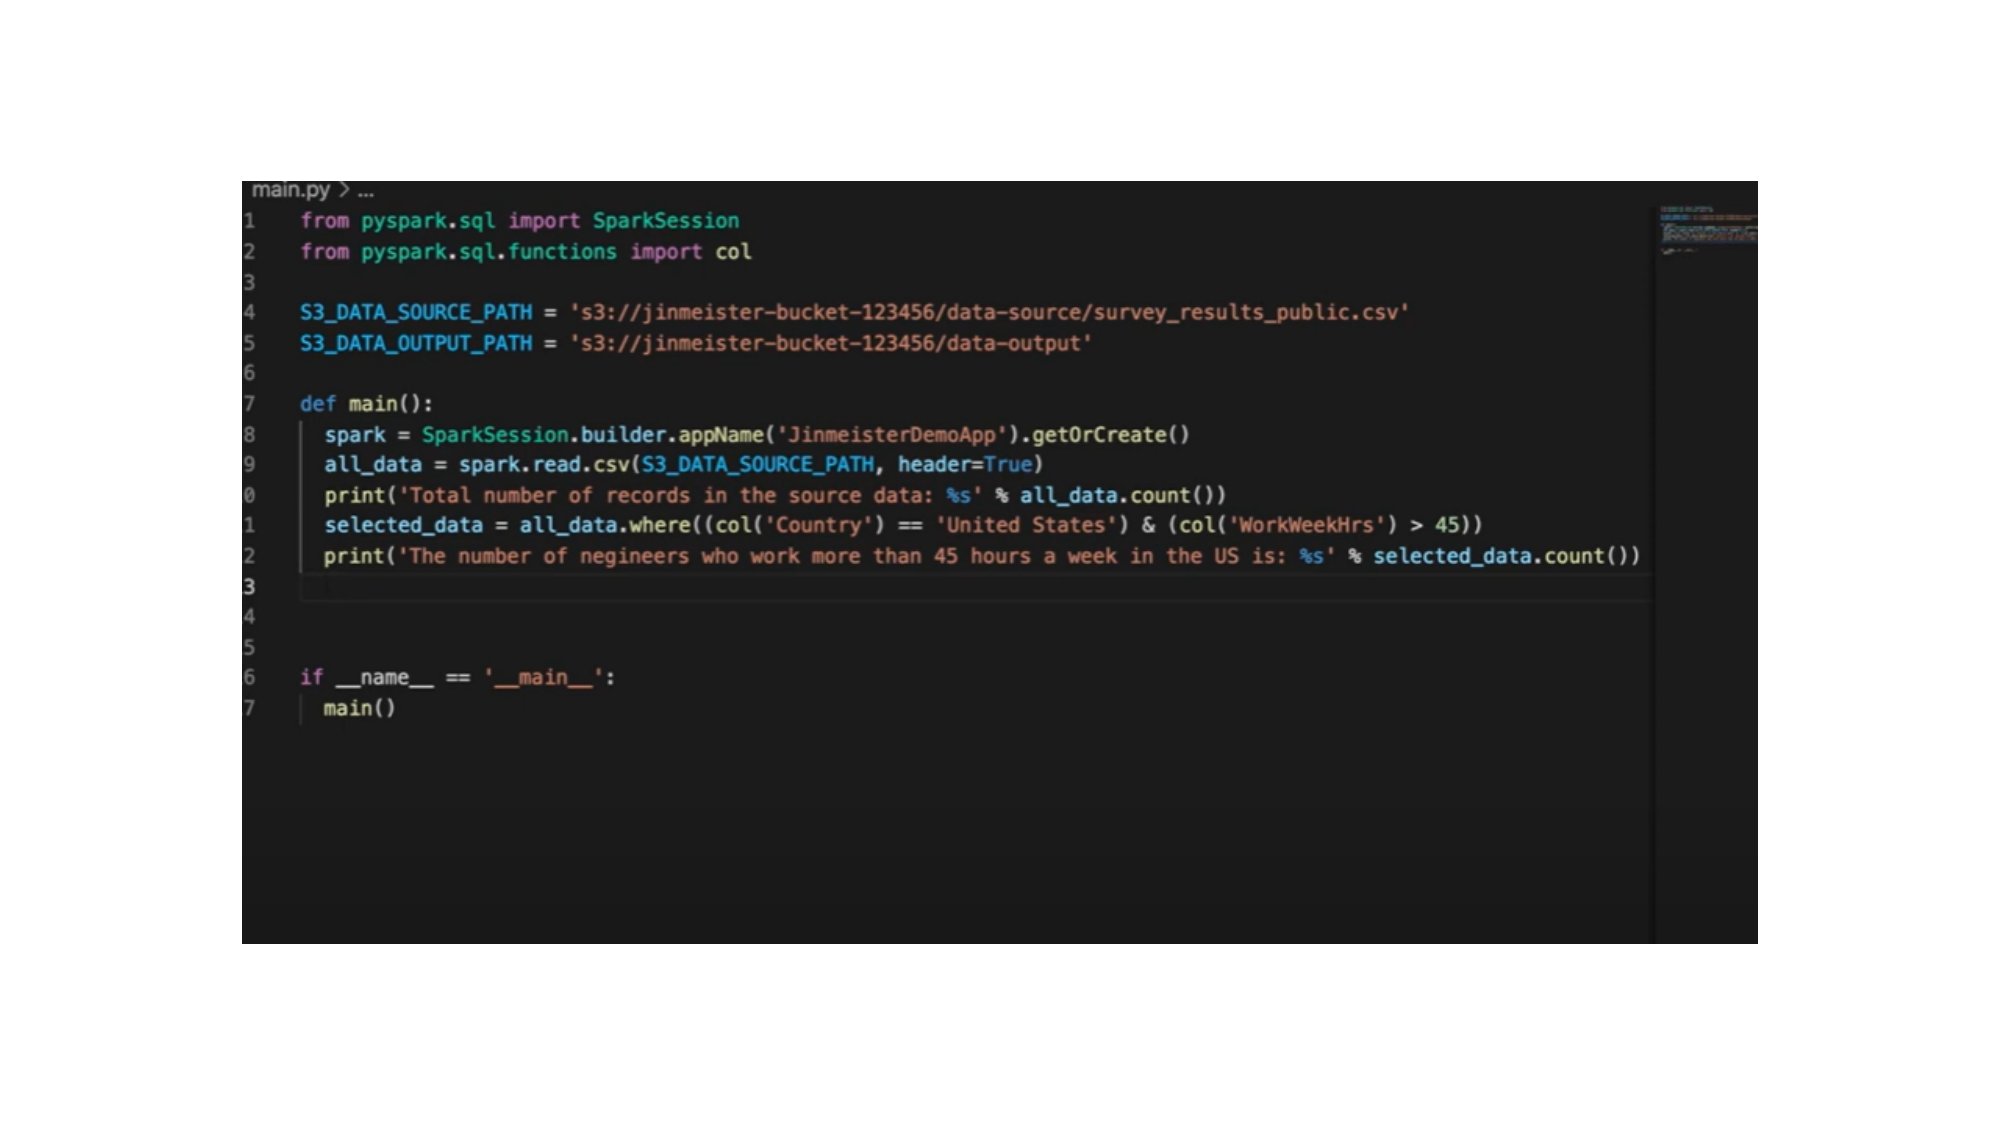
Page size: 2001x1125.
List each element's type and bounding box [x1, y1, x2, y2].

picture [242, 181, 1758, 944]
